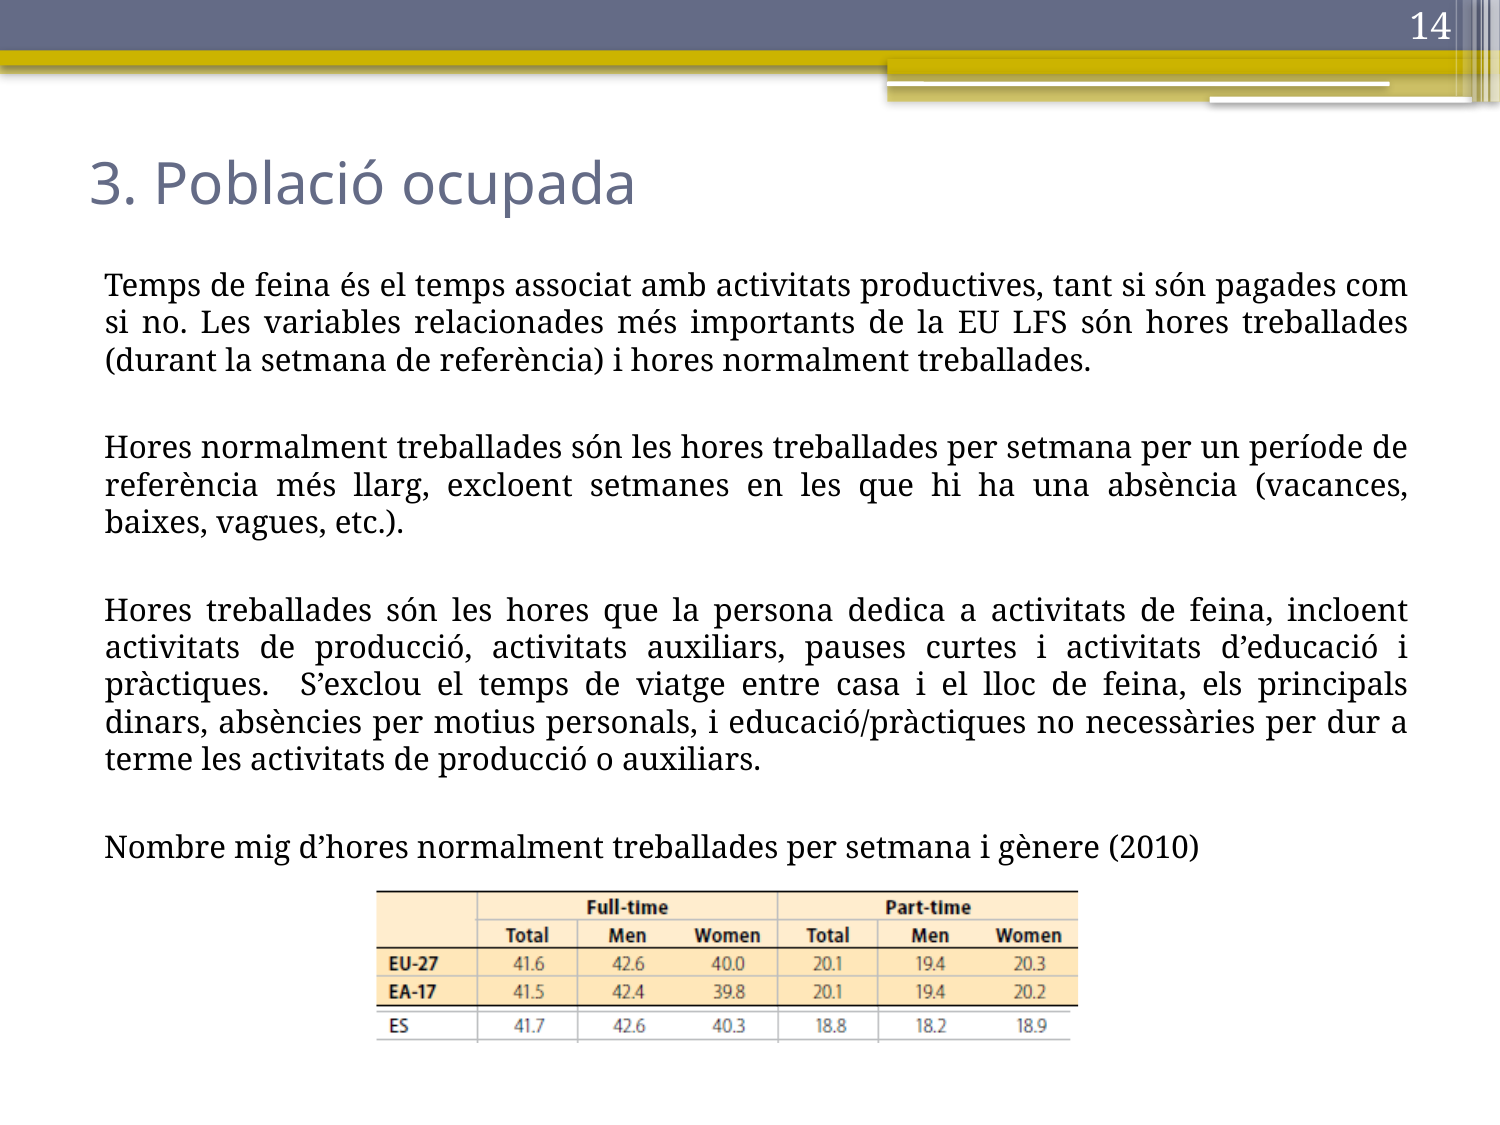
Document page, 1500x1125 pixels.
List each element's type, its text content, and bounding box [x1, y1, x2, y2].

picture [343, 890, 1079, 1044]
list Temps de feina és el temps associat amb activitats productives, tant si són pagades com si no. Les variables relacionades més importants de la EU LFS són hores treballades (durant la setmana de referència) i hores normalment treballades. Hores normalment treballades són les hores treballades per setmana per un període de referència més llarg, excloent setmanes en les que hi ha una absència (vacances, baixes, vagues, etc.). Hores treballades són les hores que la persona dedica a activitats de feina, incloent activitats de producció, activitats auxiliars, pauses curtes i activitats d’educació i pràctiques. S’exclou el temps de viatge entre casa i el lloc de feina, els principals dinars, absències per motius personals, i educació/pràctiques no necessàries per dur a terme les activitats de producció o auxiliars. Nombre mig d’hores normalment treballades per setmana i gènere (2010) [75, 257, 1425, 1079]
title 3. Població ocupada [75, 93, 1425, 257]
slide_number 14 [1341, 0, 1466, 61]
